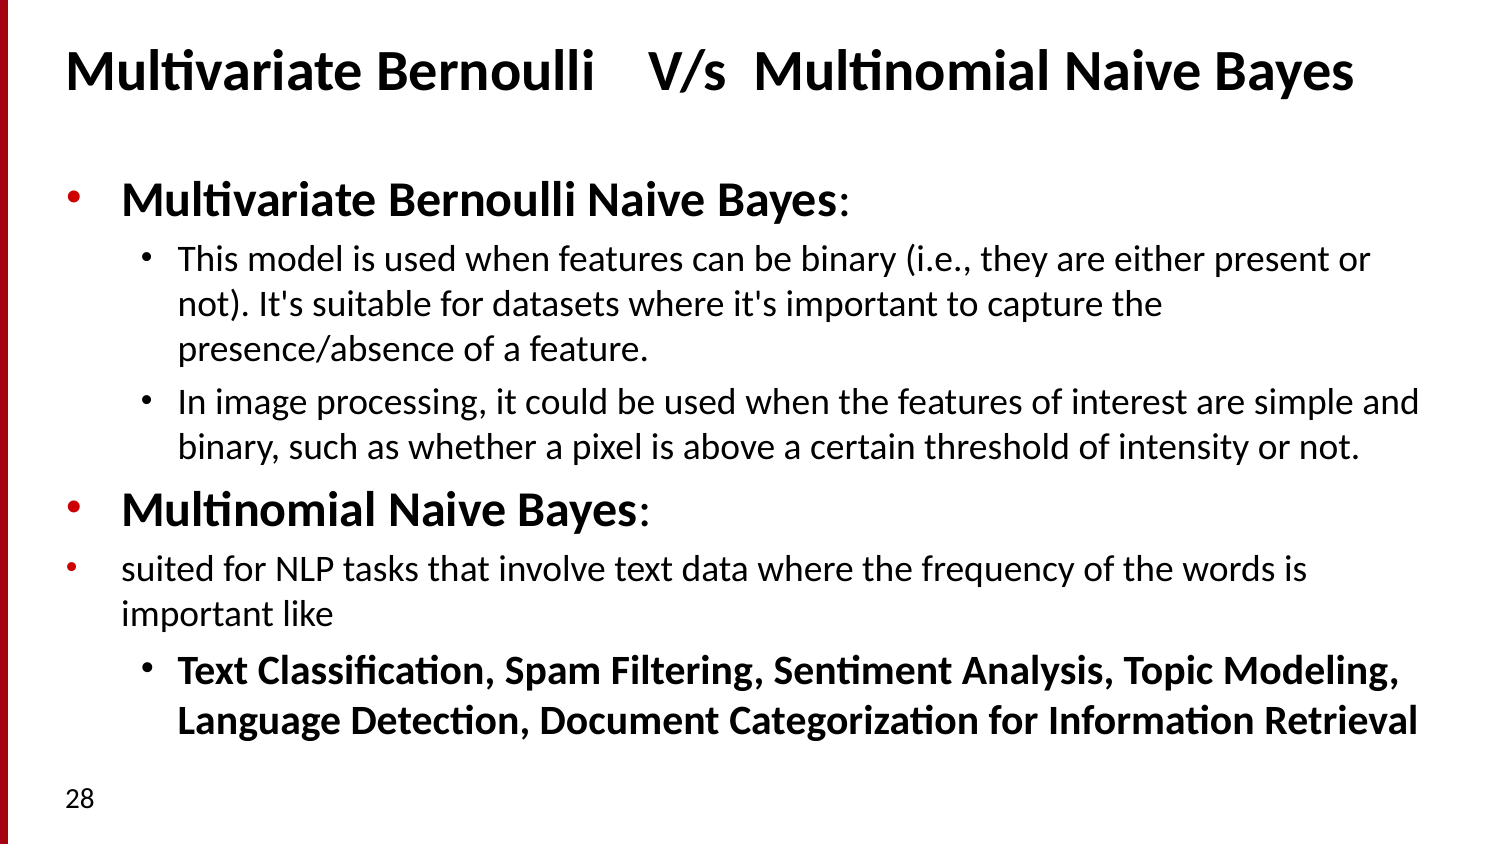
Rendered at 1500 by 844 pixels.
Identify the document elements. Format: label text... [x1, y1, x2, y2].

title Multivariate Bernoulli V/s Multinomial Naive Bayes [50, 0, 1450, 110]
list Multivariate Bernoulli Naive Bayes: This model is used when features can be binary (i.e., they are either present or not). It's suitable for datasets where it's important to capture the presence/absence of a feature. In image processing, it could be used when the features of interest are simple and binary, such as whether a pixel is above a certain threshold of intensity or not. Multinomial Naive Bayes: suited for NLP tasks that involve text data where the frequency of the words is important like Text Classification, Spam Filtering, Sentiment Analysis, Topic Modeling, Language Detection, Document Categorization for Information Retrieval [50, 159, 1450, 829]
slide_number 28 [49, 771, 376, 829]
